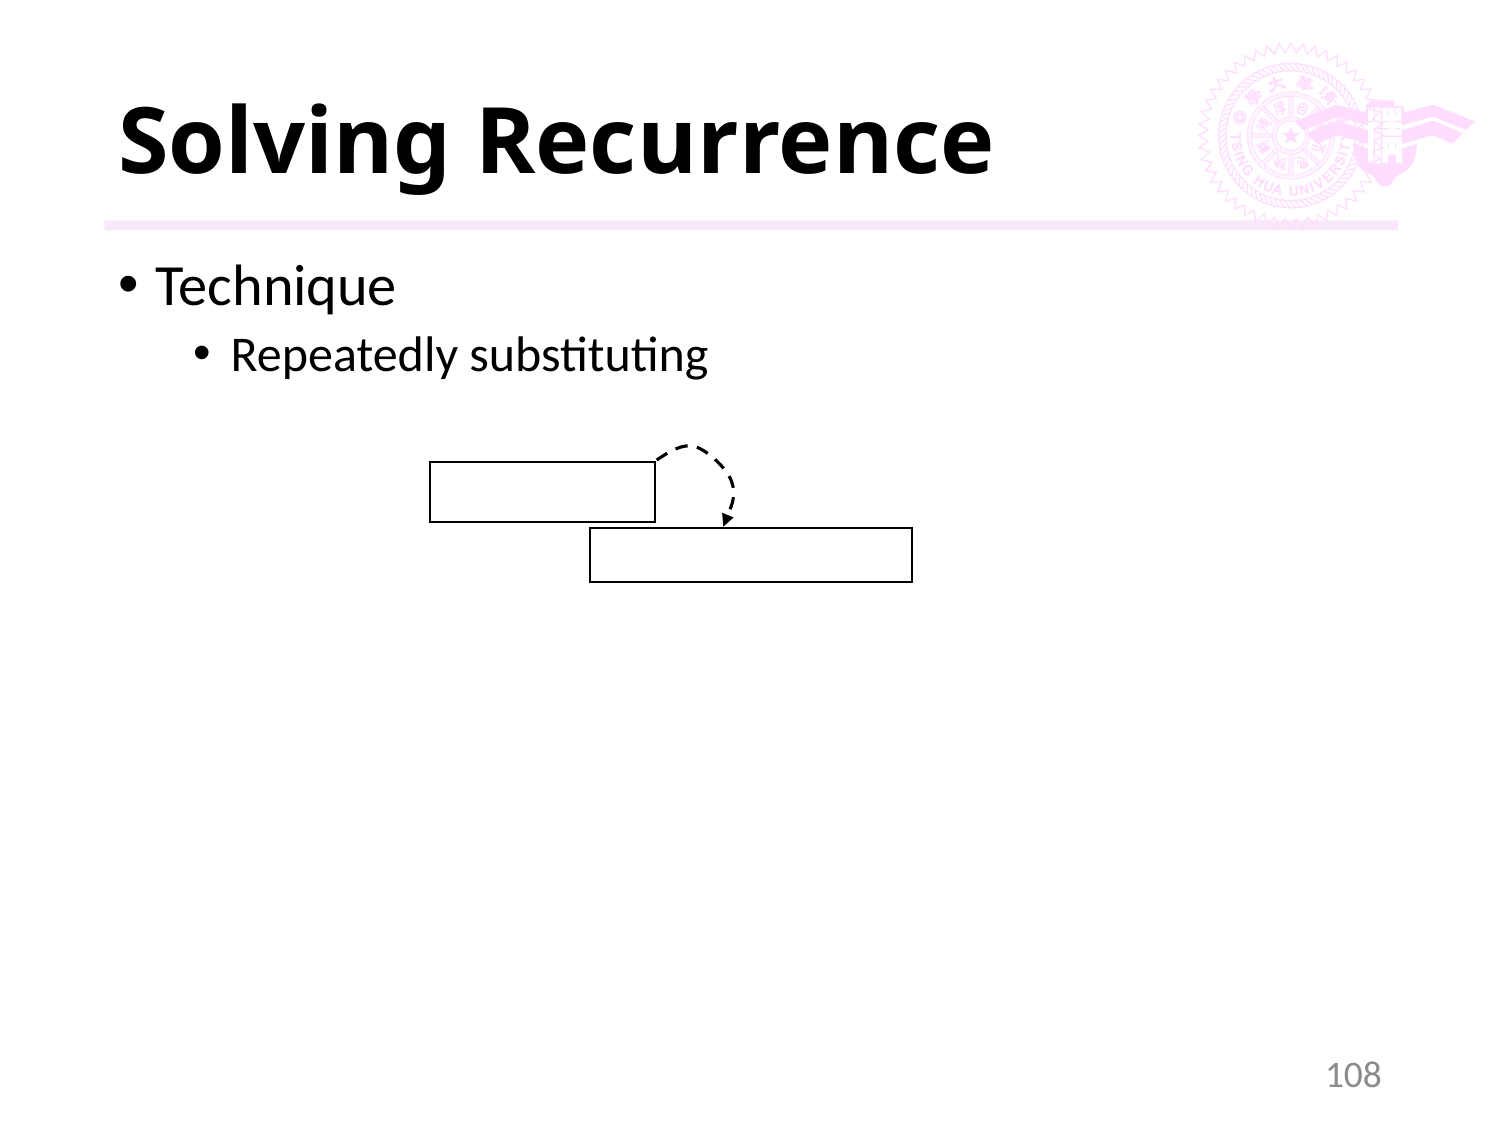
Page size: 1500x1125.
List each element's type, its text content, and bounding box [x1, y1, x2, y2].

text_box [656, 444, 735, 527]
text_box [589, 527, 913, 583]
slide_number 108 [1059, 1042, 1397, 1103]
title Solving Recurrence [103, 59, 1397, 228]
text_box [429, 461, 656, 523]
